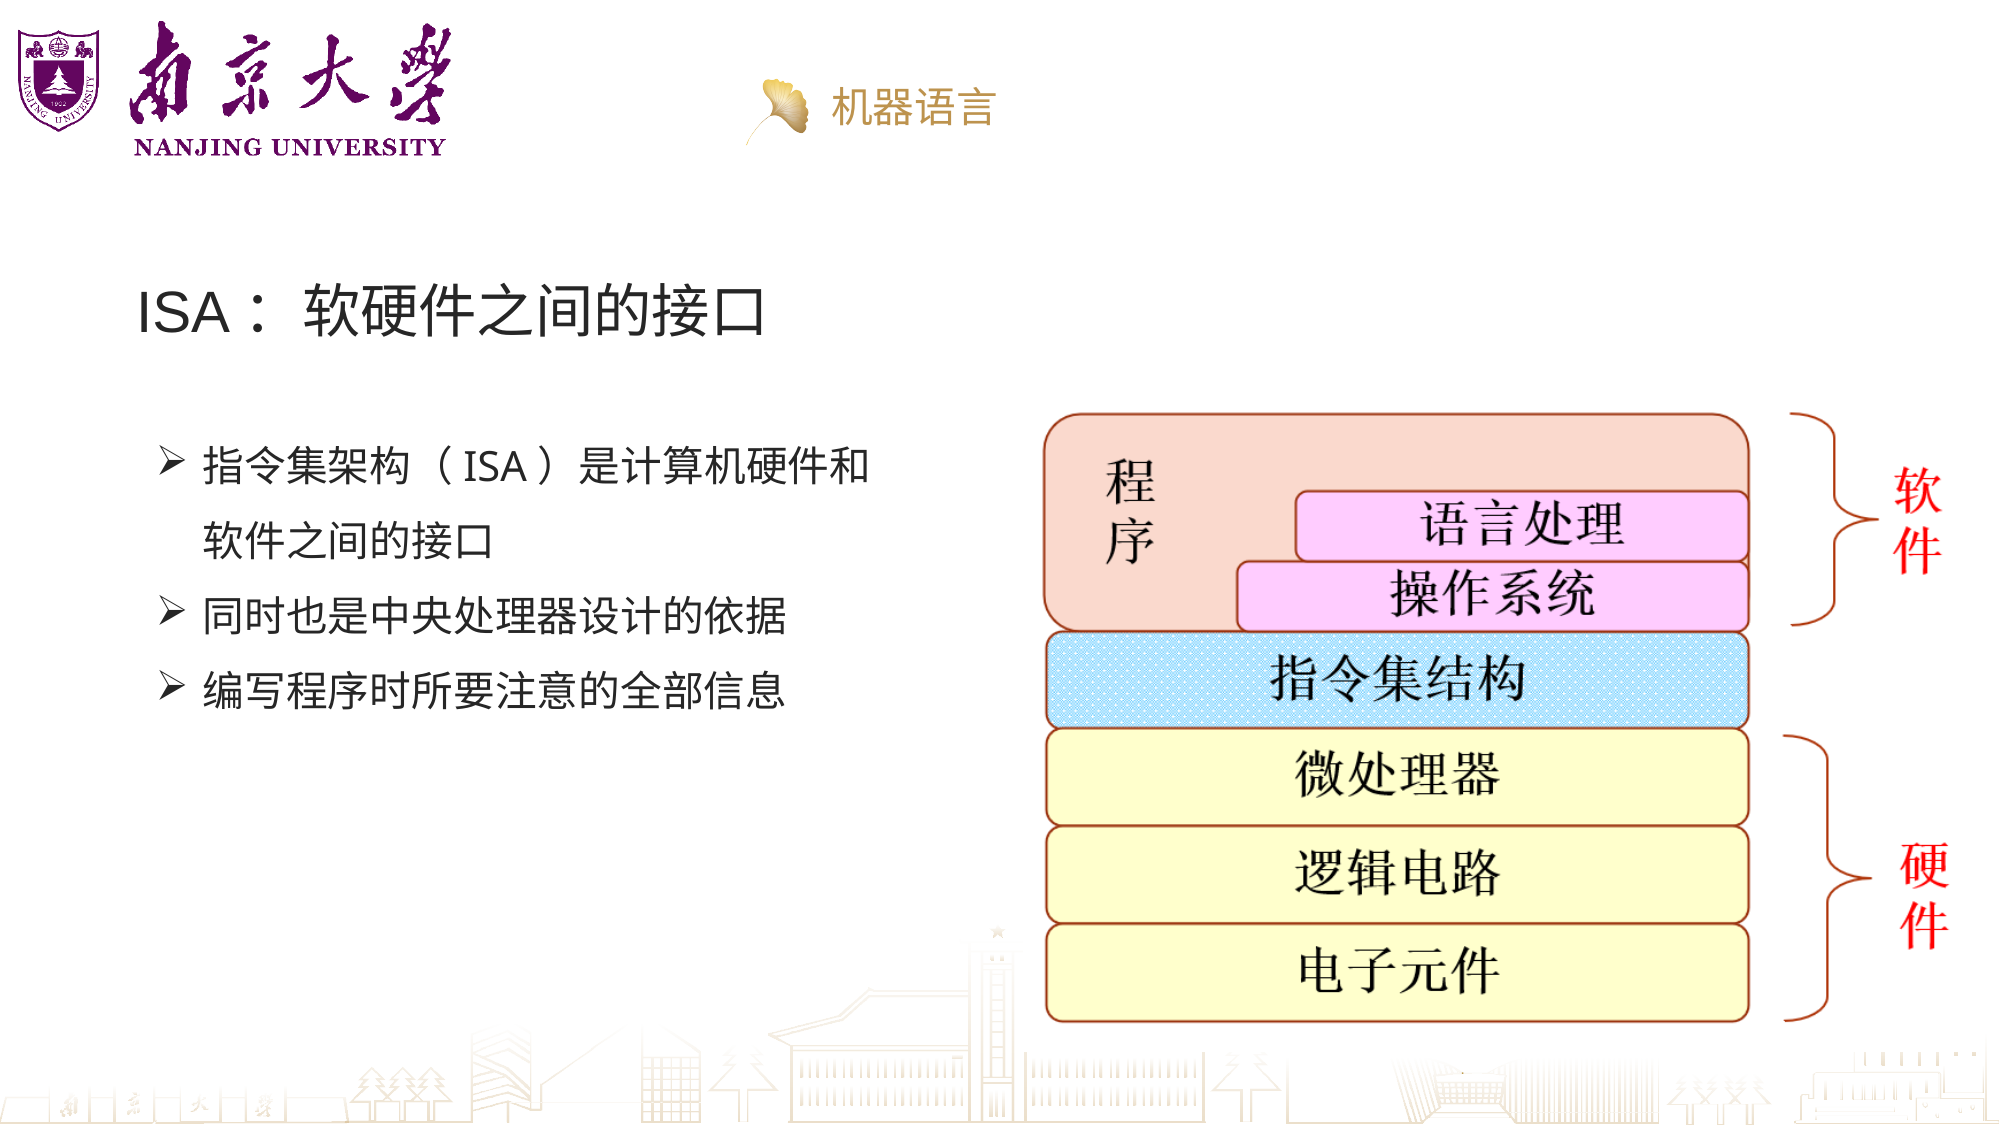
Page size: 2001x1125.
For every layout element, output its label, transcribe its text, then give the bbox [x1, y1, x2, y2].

picture [1023, 378, 1978, 1052]
text_box 机器语言 [816, 73, 1226, 139]
picture [18, 21, 451, 160]
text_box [116, 249, 891, 717]
picture [731, 64, 830, 169]
